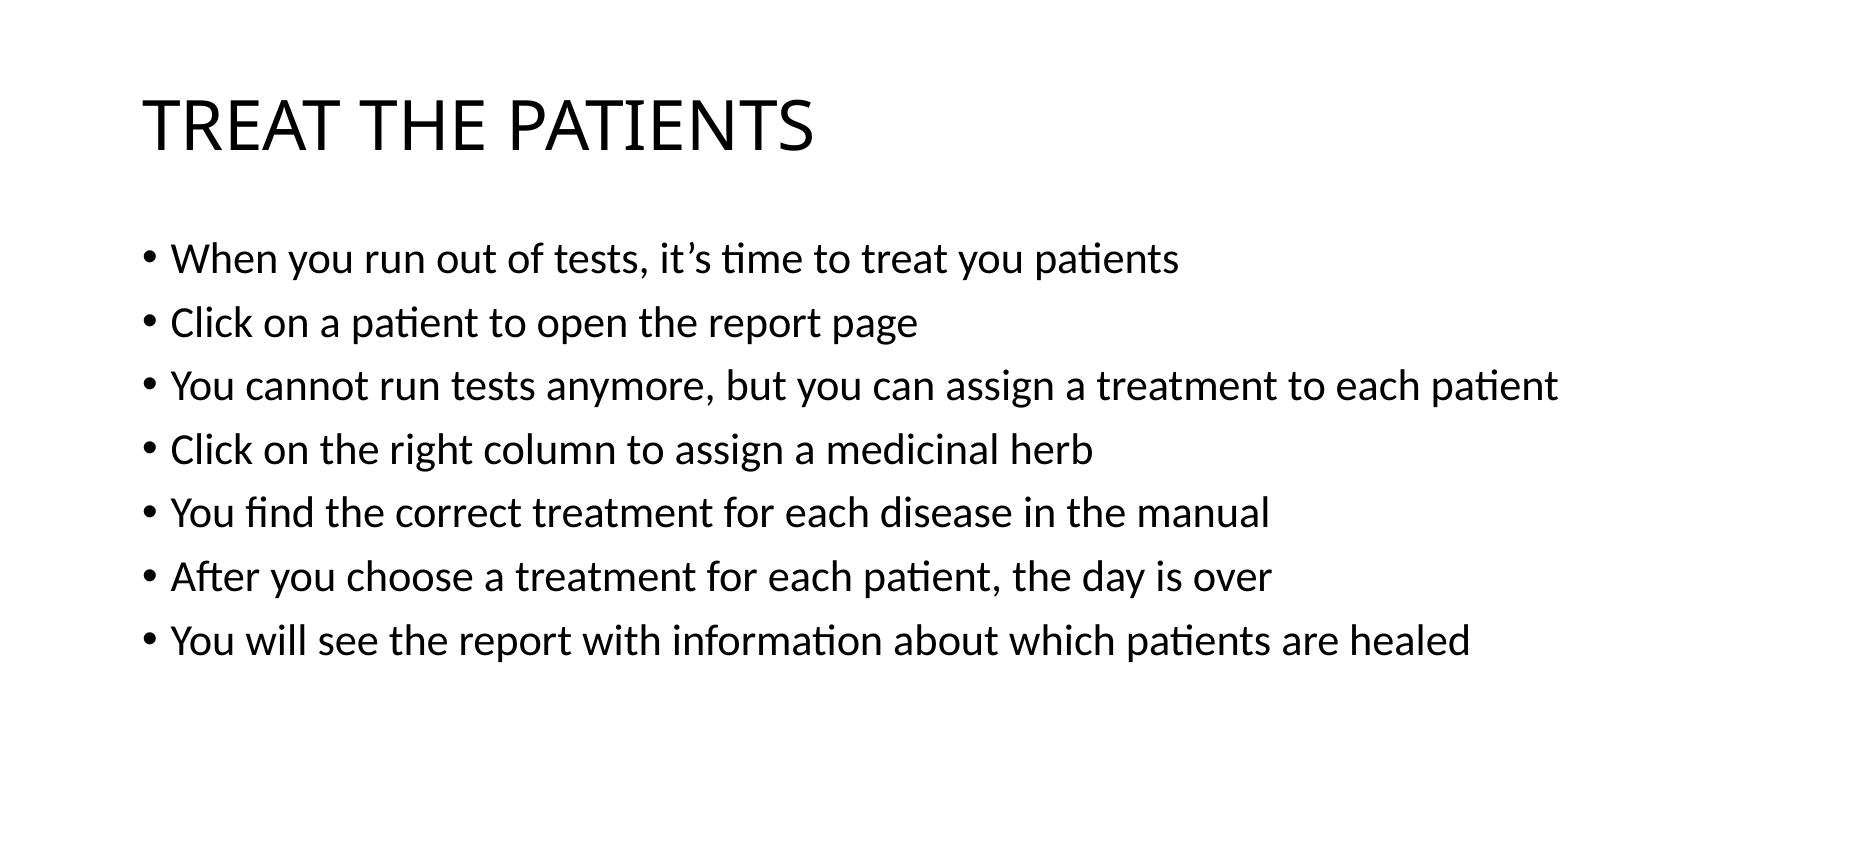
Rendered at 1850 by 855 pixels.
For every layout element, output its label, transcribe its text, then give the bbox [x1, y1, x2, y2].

list When you run out of tests, it’s time to treat you patients Click on a patient to open the report page You cannot run tests anymore, but you can assign a treatment to each patient Click on the right column to assign a medicinal herb You find the correct treatment for each disease in the manual After you choose a treatment for each patient, the day is over You will see the report with information about which patients are healed [127, 227, 1723, 771]
title TREAT THE PATIENTS [127, 45, 1723, 211]
